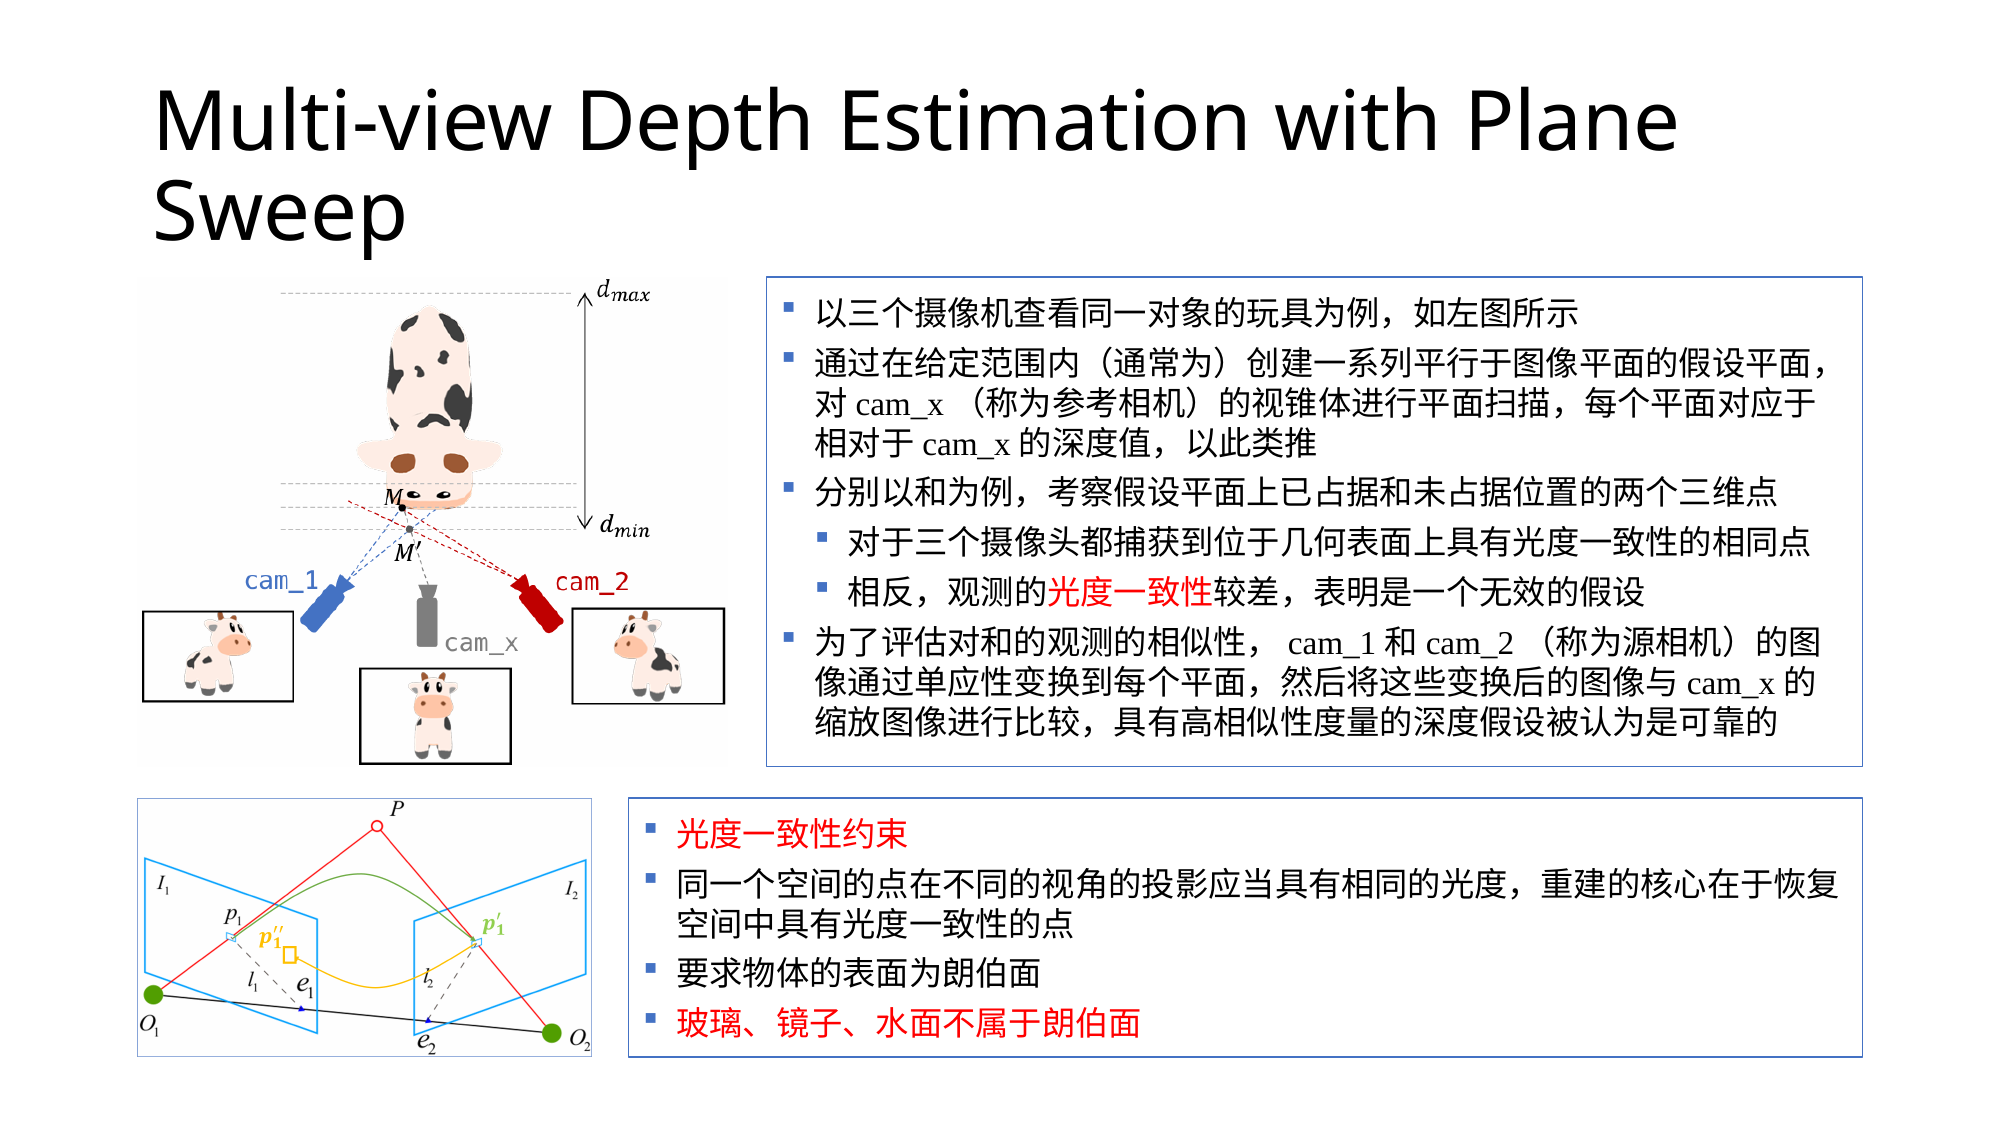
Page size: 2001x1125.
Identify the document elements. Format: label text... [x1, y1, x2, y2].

text_box 光度一致性约束 同一个空间的点在不同的视角的投影应当具有相同的光度，重建的核心在于恢复空间中具有光度一致性的点 要求物体的表面为朗伯面 玻璃、镜子、水面不属于朗伯面 [628, 798, 1863, 1058]
picture [137, 798, 592, 1057]
title Multi-view Depth Estimation with Plane Sweep [137, 59, 1863, 278]
picture [137, 277, 728, 767]
